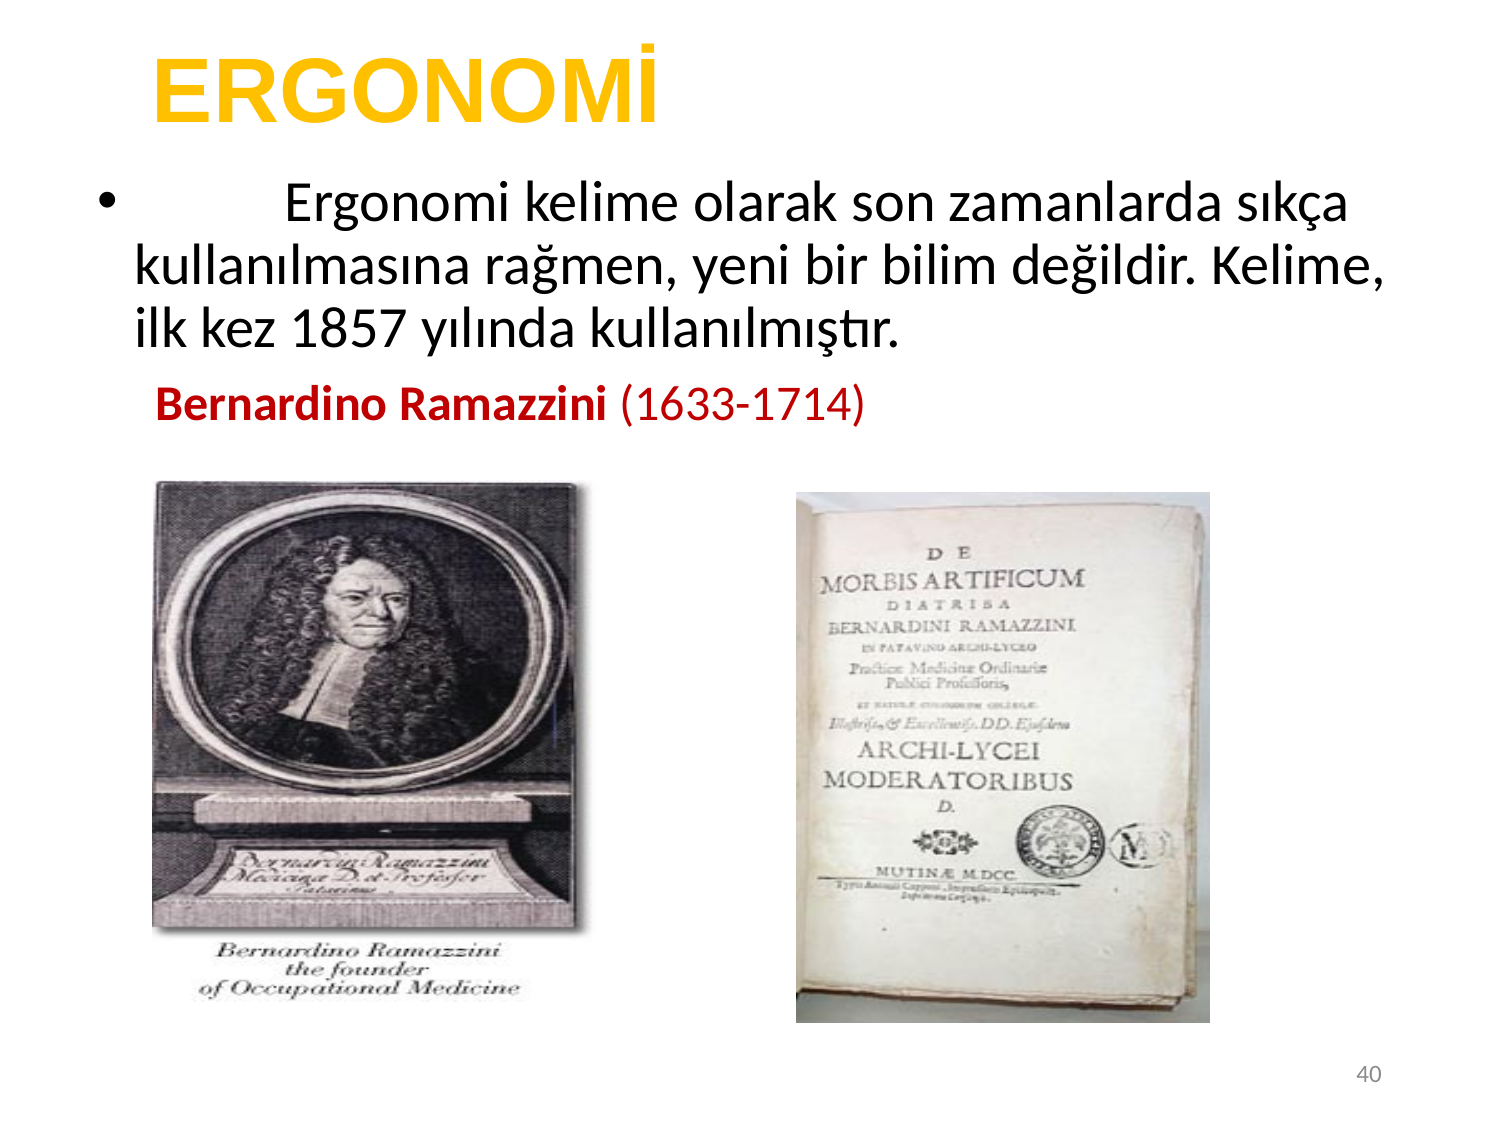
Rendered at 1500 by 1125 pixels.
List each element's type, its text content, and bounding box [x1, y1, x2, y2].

slide_number 40 [1059, 1042, 1397, 1103]
list Ergonomi kelime olarak son zamanlarda sıkça kullanılmasına rağmen, yeni bir bilim değildir. Kelime, ilk kez 1857 yılında kullanılmıştır. [82, 164, 1436, 385]
picture [796, 492, 1210, 1023]
text_box Bernardino Ramazzini (1633-1714) [140, 363, 1280, 469]
text_box ERGONOMİ [93, 23, 720, 149]
picture [152, 480, 602, 1002]
